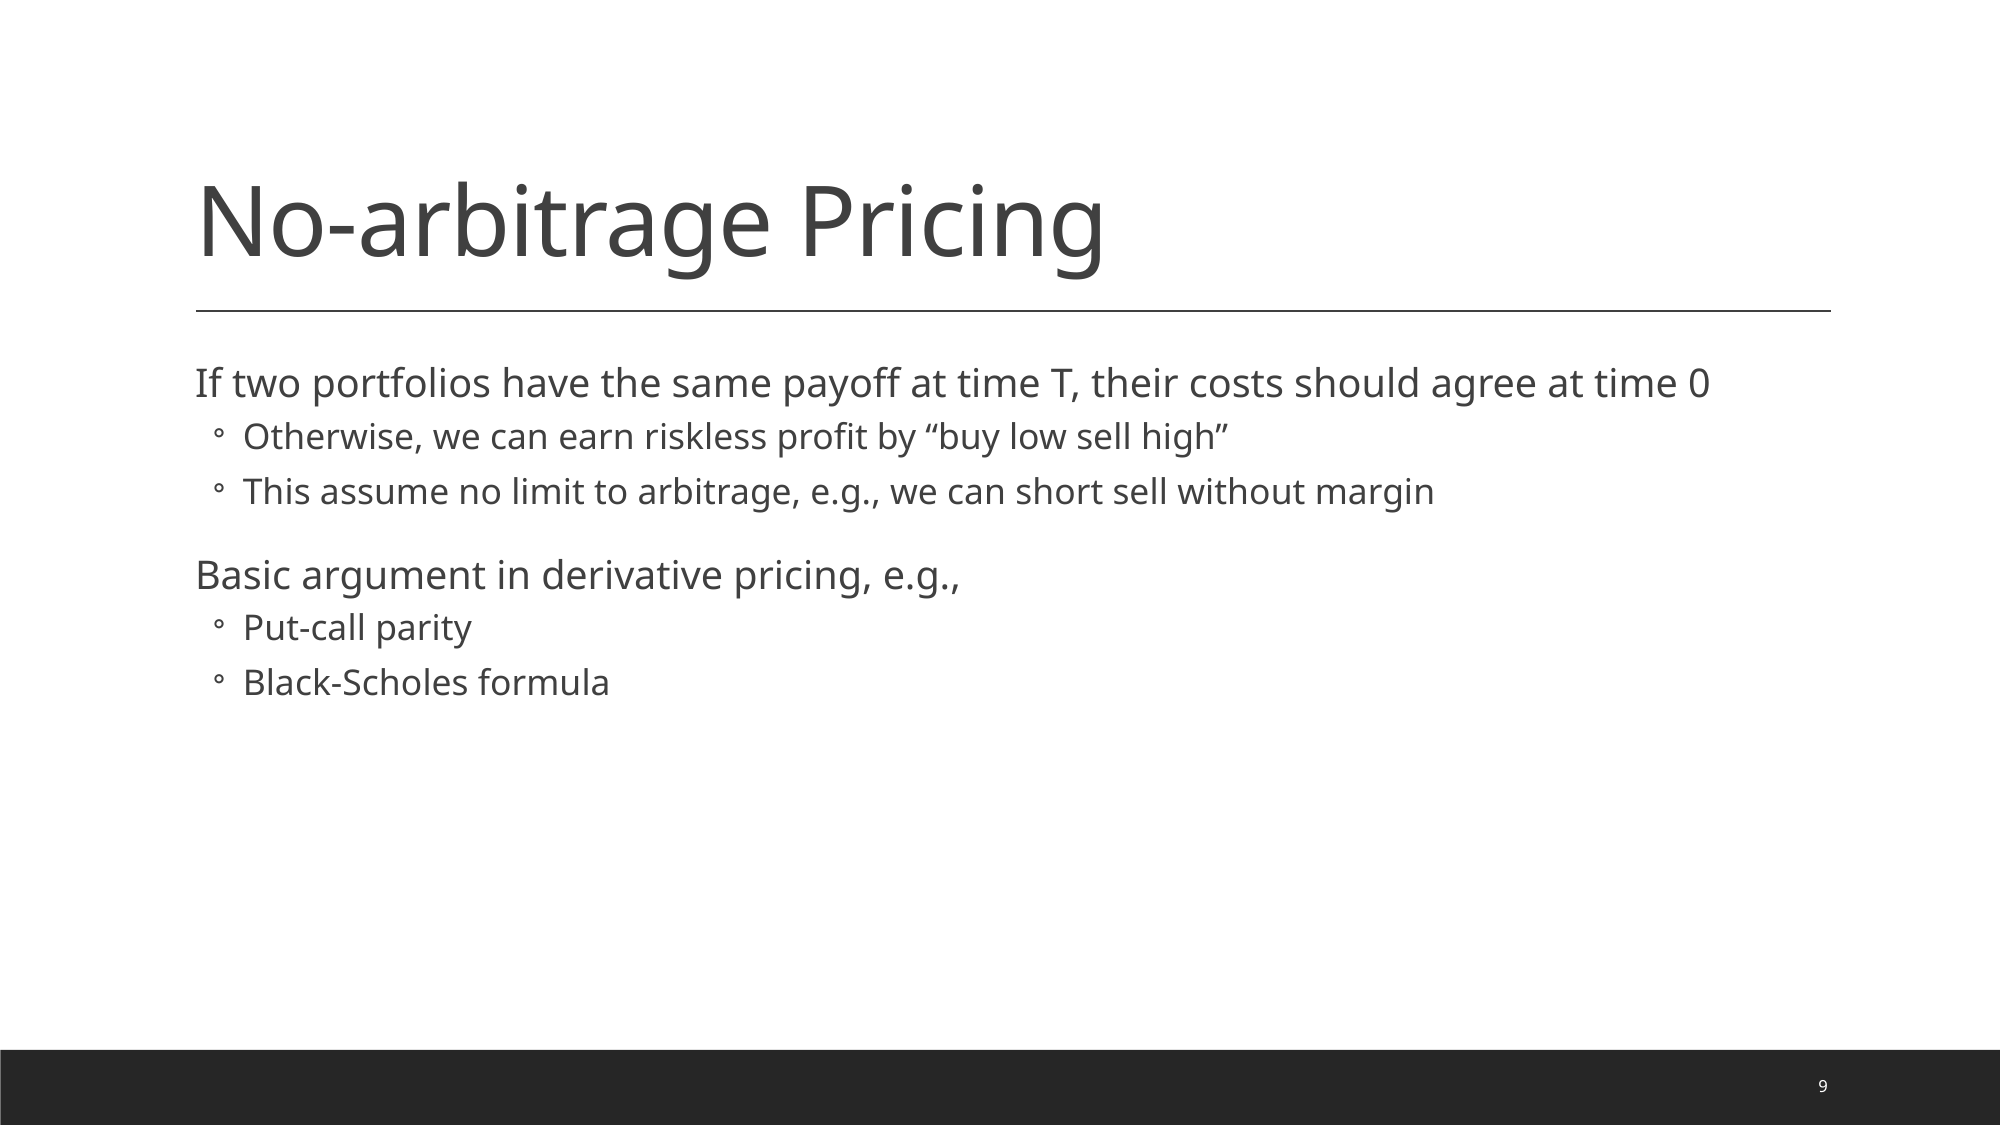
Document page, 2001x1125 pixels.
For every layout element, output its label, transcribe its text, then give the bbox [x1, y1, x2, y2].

title No-arbitrage Pricing [180, 47, 1830, 285]
slide_number 9 [1803, 1057, 1932, 1118]
list If two portfolios have the same payoff at time T, their costs should agree at time 0 Otherwise, we can earn riskless profit by “buy low sell high” This assume no limit to arbitrage, e.g., we can short sell without margin Basic argument in derivative pricing, e.g., Put-call parity Black-Scholes formula [180, 345, 1830, 963]
